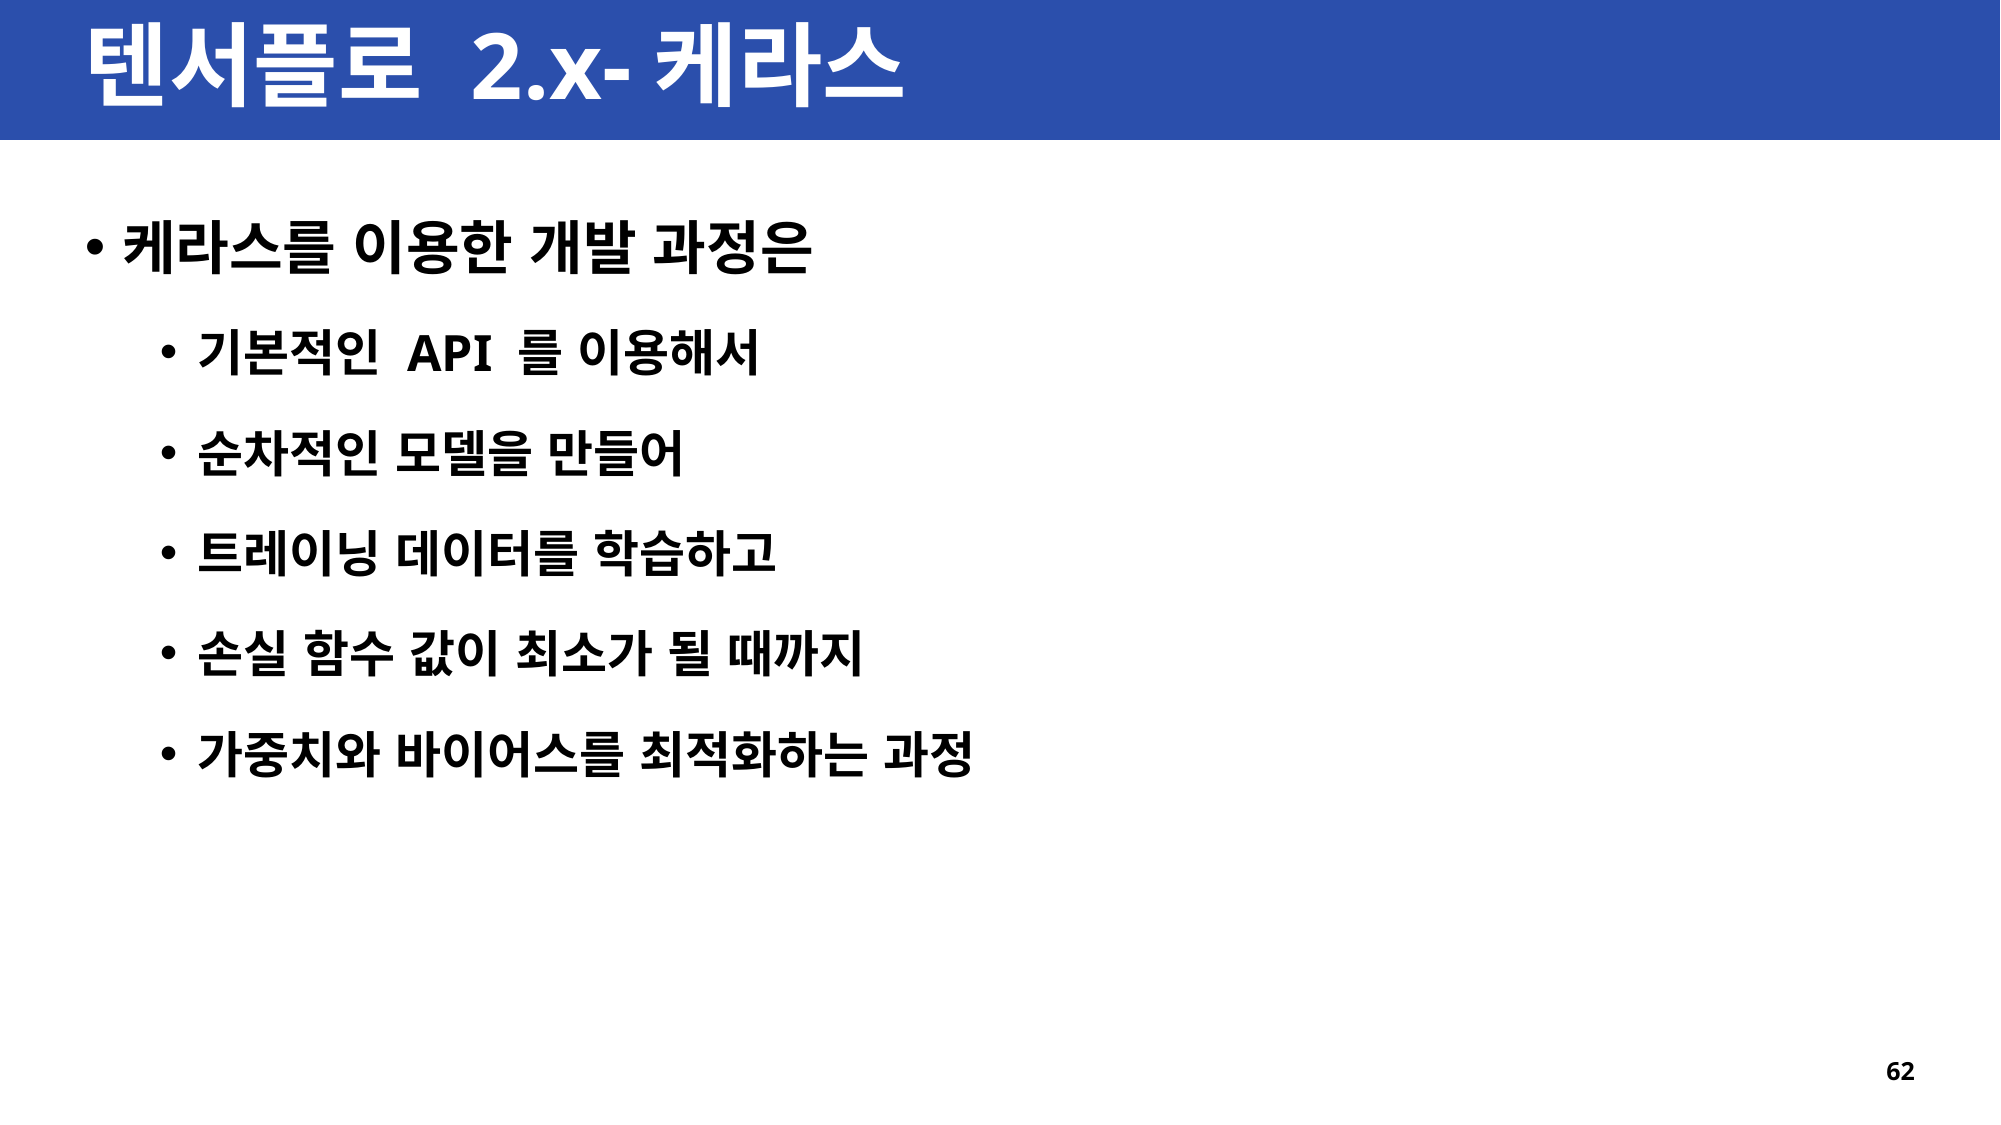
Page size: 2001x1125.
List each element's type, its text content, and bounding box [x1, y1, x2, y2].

slide_number 62 [1412, 1042, 1930, 1103]
title 텐서플로 2.x-케라스 [69, 7, 1823, 133]
list 케라스를 이용한 개발 과정은 기본적인 API 를 이용해서 순차적인 모델을 만들어 트레이닝 데이터를 학습하고 손실 함수 값이 최소가 될 때까지 가중치와 바이어스를 최적화하는 과정 [69, 168, 1930, 1019]
